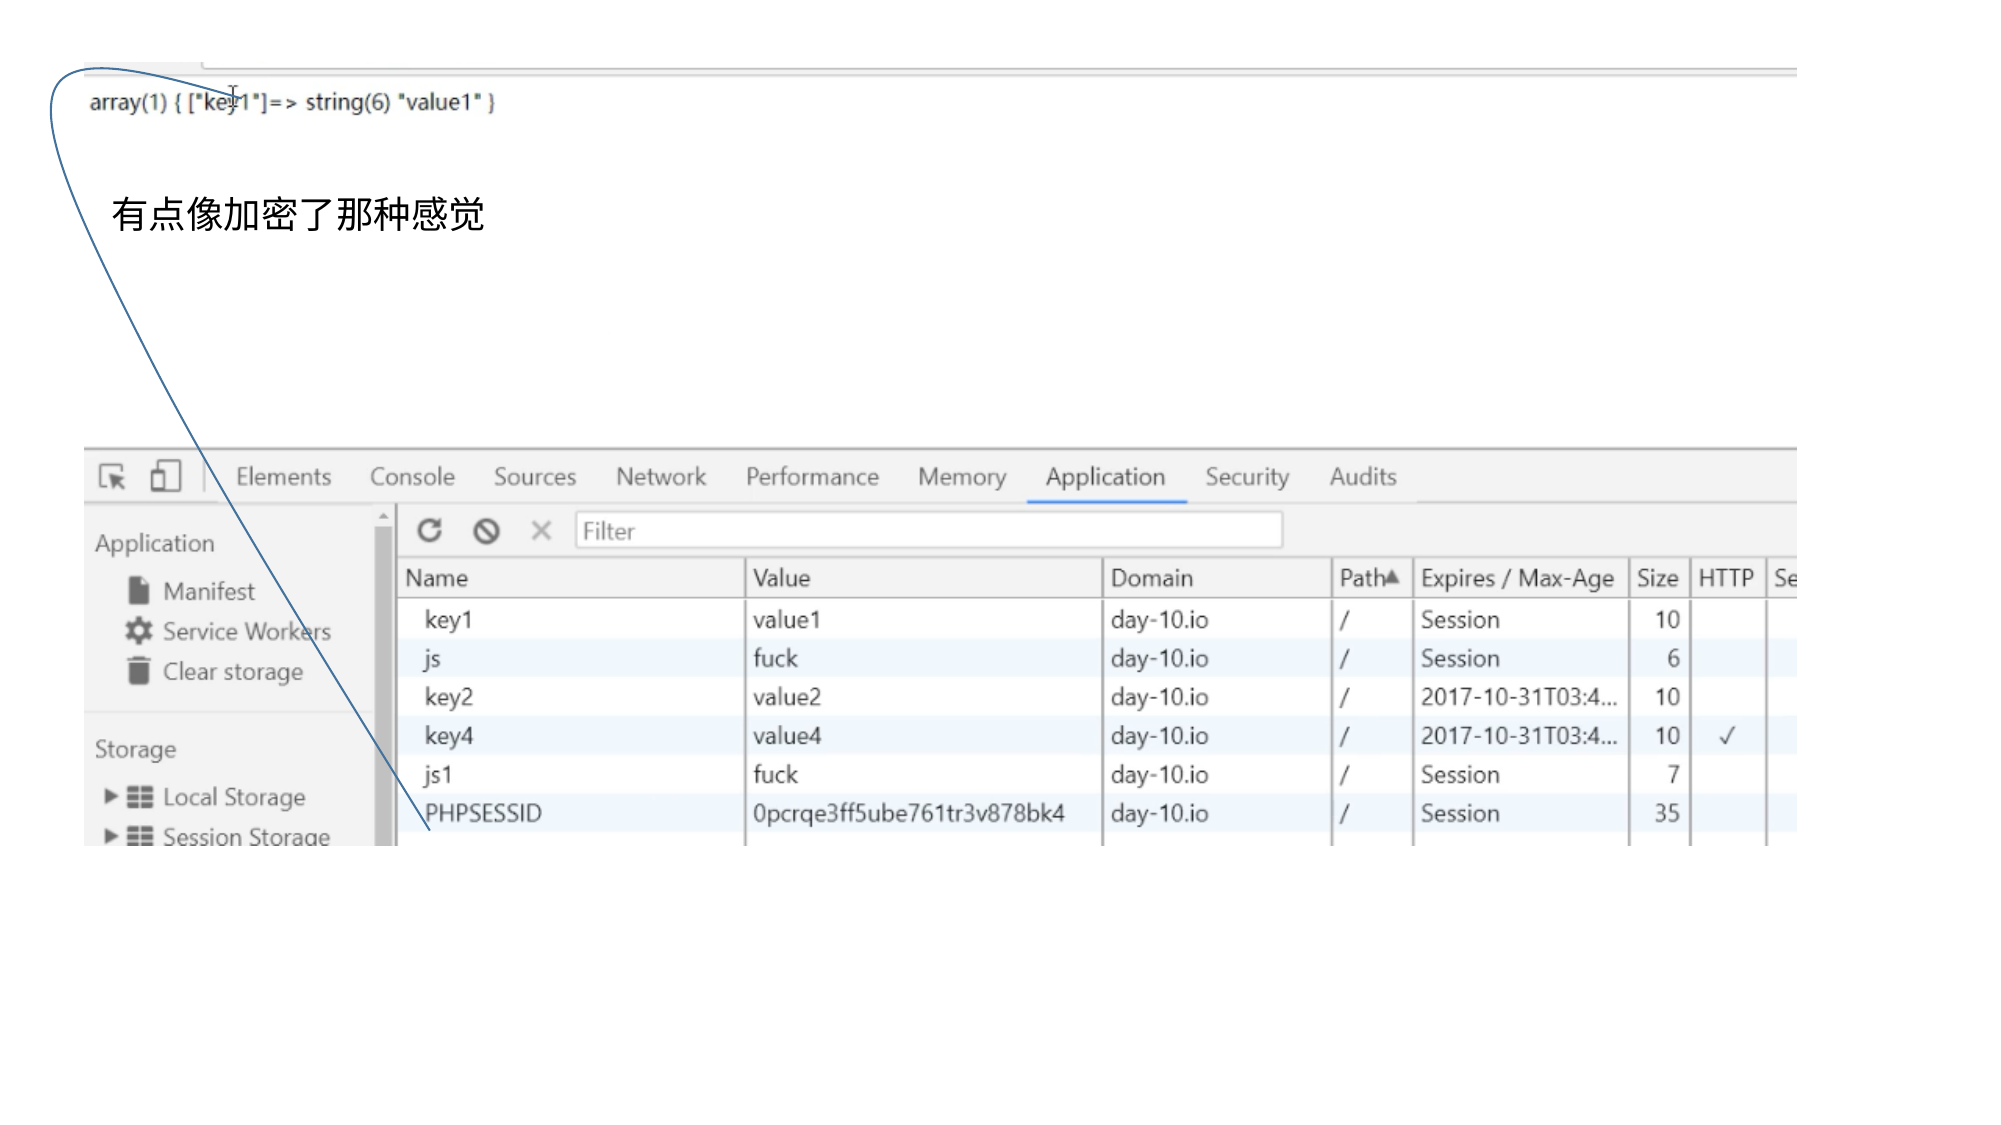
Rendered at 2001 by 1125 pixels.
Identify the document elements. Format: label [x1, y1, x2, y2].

picture [84, 62, 1797, 846]
text_box [49, 68, 84, 225]
